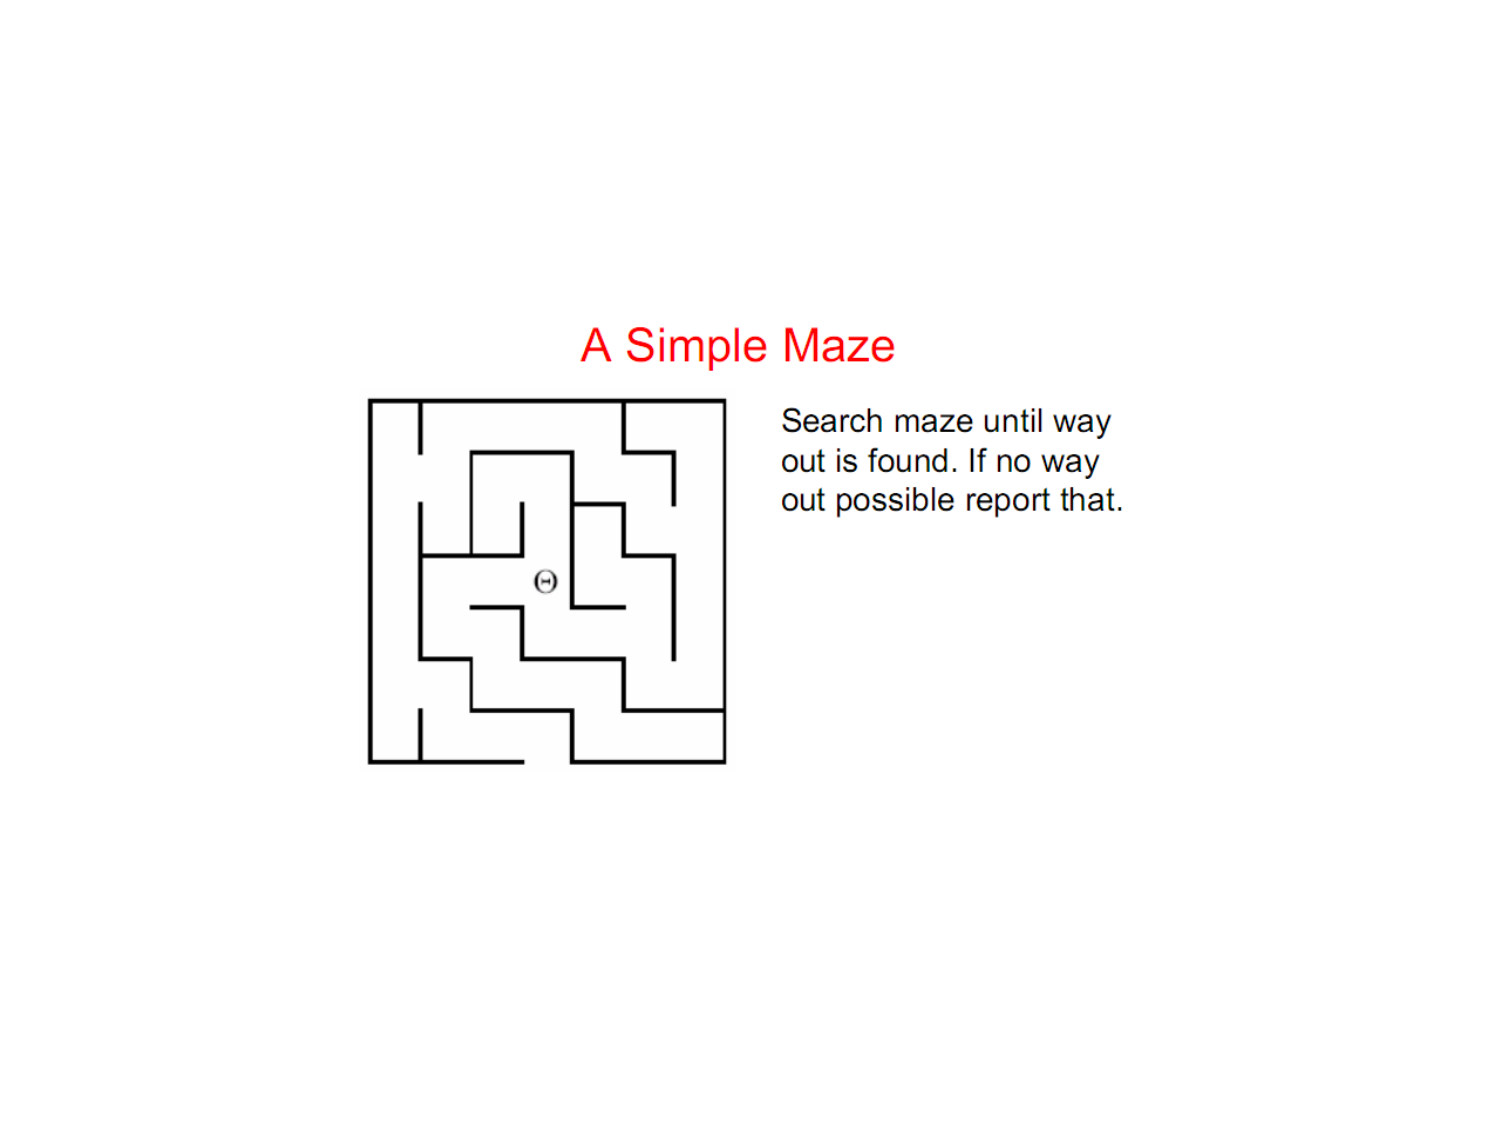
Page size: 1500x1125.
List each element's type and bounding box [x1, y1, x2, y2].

picture [351, 325, 1148, 800]
